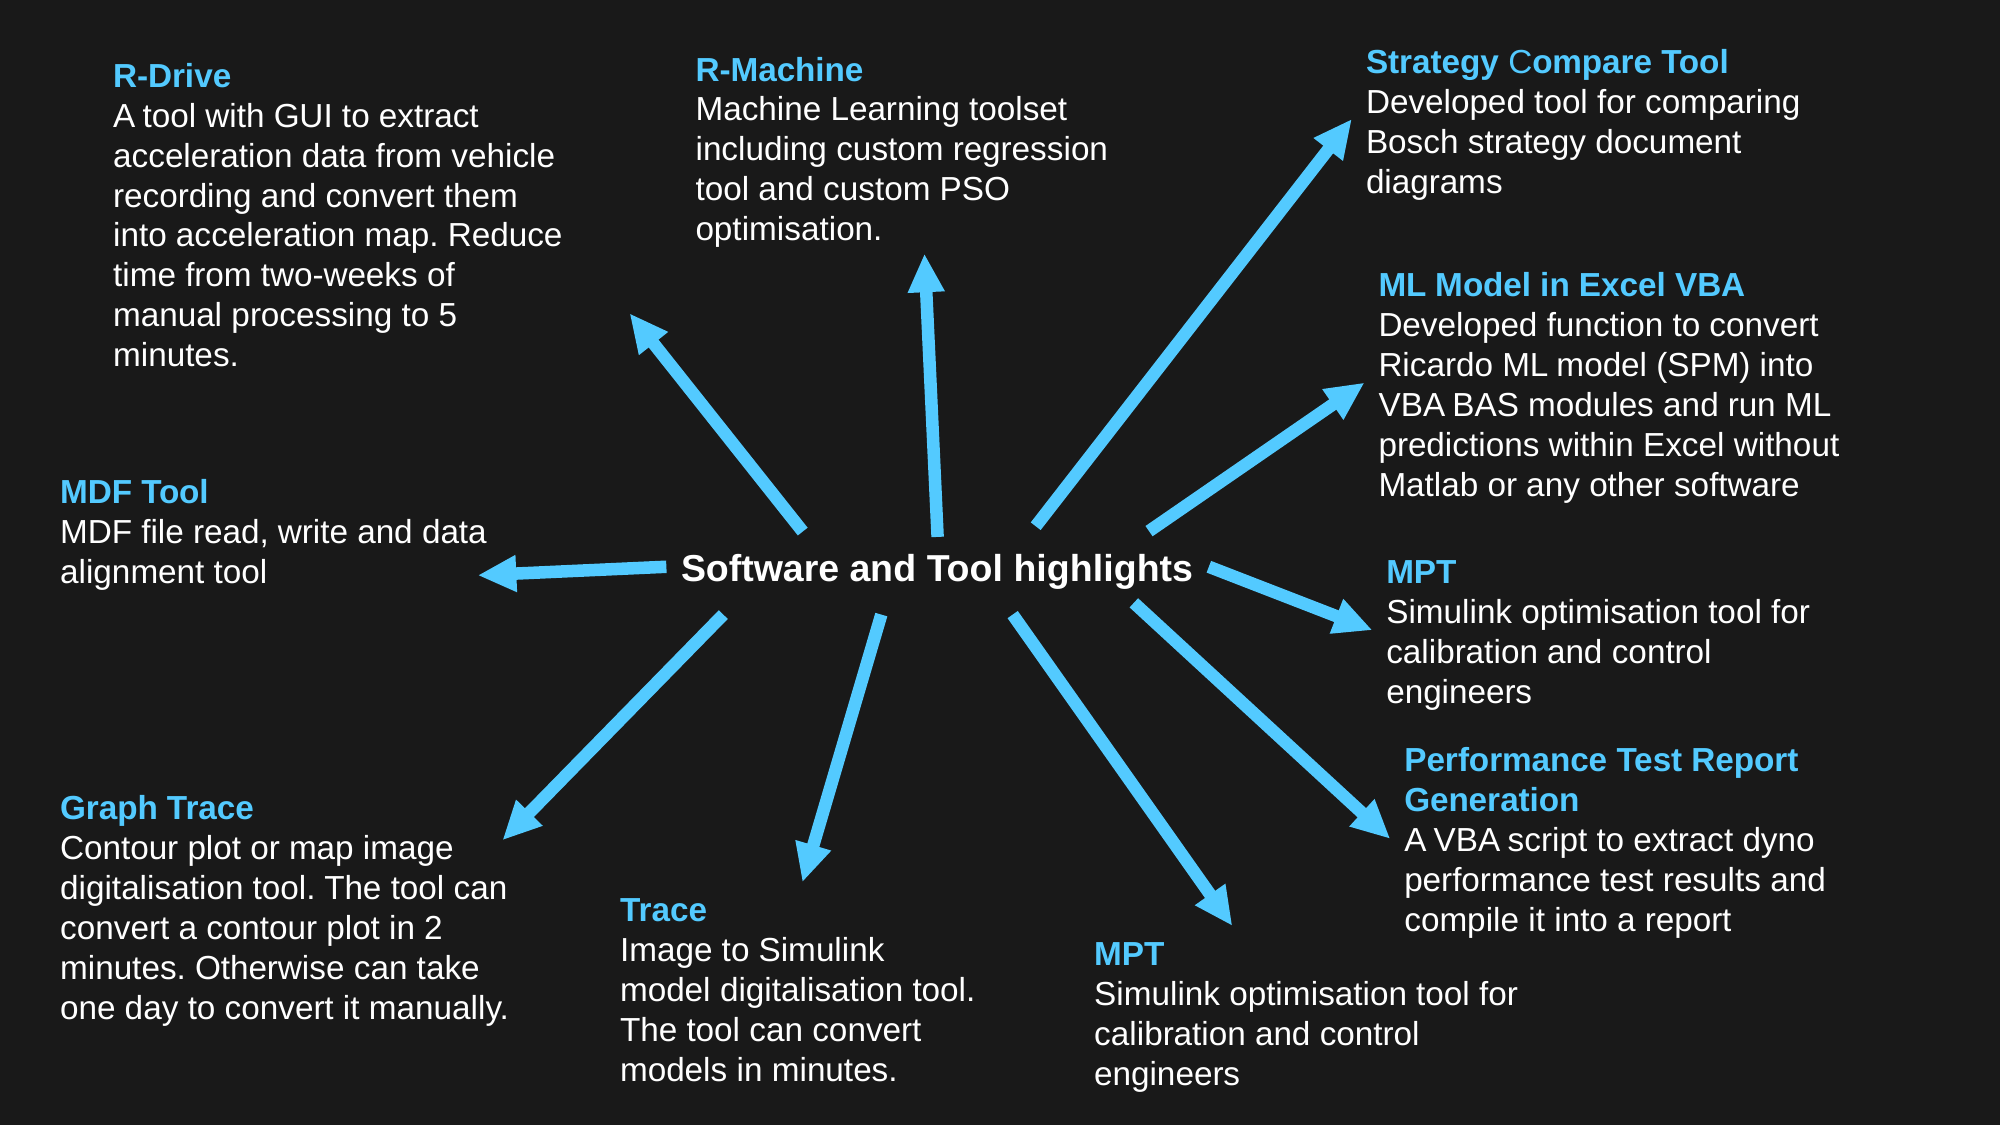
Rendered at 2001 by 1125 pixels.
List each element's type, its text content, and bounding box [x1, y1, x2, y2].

text_box ML Model in Excel VBA Developed function to convert Ricardo ML model (SPM) into VBA BAS modules and run ML predictions within Excel without Matlab or any other software [1363, 256, 1894, 511]
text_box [1133, 602, 1390, 840]
text_box MDF Tool MDF file read, write and data alignment tool [45, 463, 533, 598]
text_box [630, 314, 803, 532]
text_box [503, 614, 724, 840]
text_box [1211, 567, 1372, 602]
text_box Trace Image to Simulink model digitalisation tool. The tool can convert models in minutes. [605, 881, 1000, 1096]
text_box Performance Test Report Generation A VBA script to extract dyno performance test results and compile it into a report [1389, 730, 1877, 946]
text_box Strategy Compare Tool Developed tool for comparing Bosch strategy document diagrams [1351, 32, 1839, 207]
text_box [478, 567, 665, 576]
text_box MPT Simulink optimisation tool for calibration and control engineers [1079, 925, 1567, 1100]
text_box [1012, 614, 1232, 926]
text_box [802, 614, 882, 882]
text_box MPT Simulink optimisation tool for calibration and control engineers [1371, 542, 1859, 717]
text_box Graph Trace Contour plot or map image digitalisation tool. The tool can convert a contour plot in 2 minutes. Otherwise can take one day to convert it manually. [45, 778, 533, 1034]
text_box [924, 257, 938, 537]
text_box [1035, 120, 1352, 527]
text_box Software and Tool highlights [666, 536, 1209, 597]
text_box R-Machine Machine Learning toolset including custom regression tool and custom PSO optimisation. [680, 40, 1169, 255]
text_box R-Drive A tool with GUI to extract acceleration data from vehicle recording and convert them into acceleration map. Reduce time from two-weeks of manual processing to 5 minutes. [98, 46, 586, 381]
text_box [1149, 384, 1364, 532]
